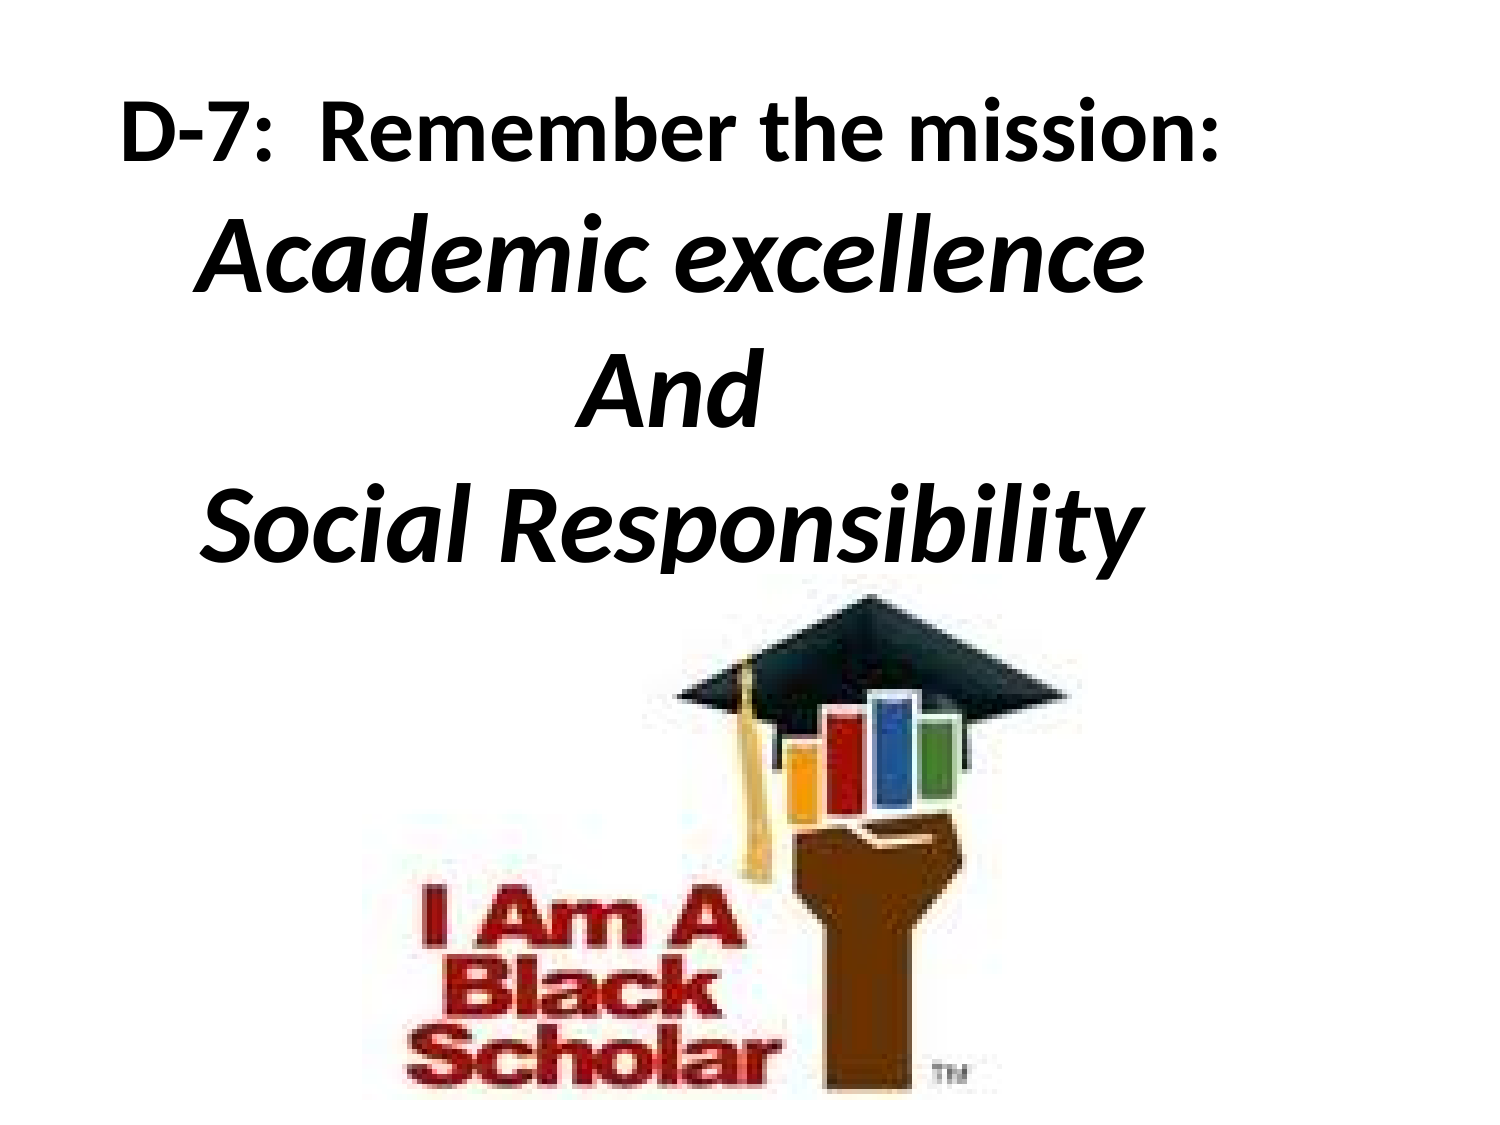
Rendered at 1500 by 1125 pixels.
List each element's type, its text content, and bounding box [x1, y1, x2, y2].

picture [362, 574, 1088, 1101]
text_box D-7: Remember the mission: Academic excellence And Social Responsibility [104, 62, 1240, 593]
